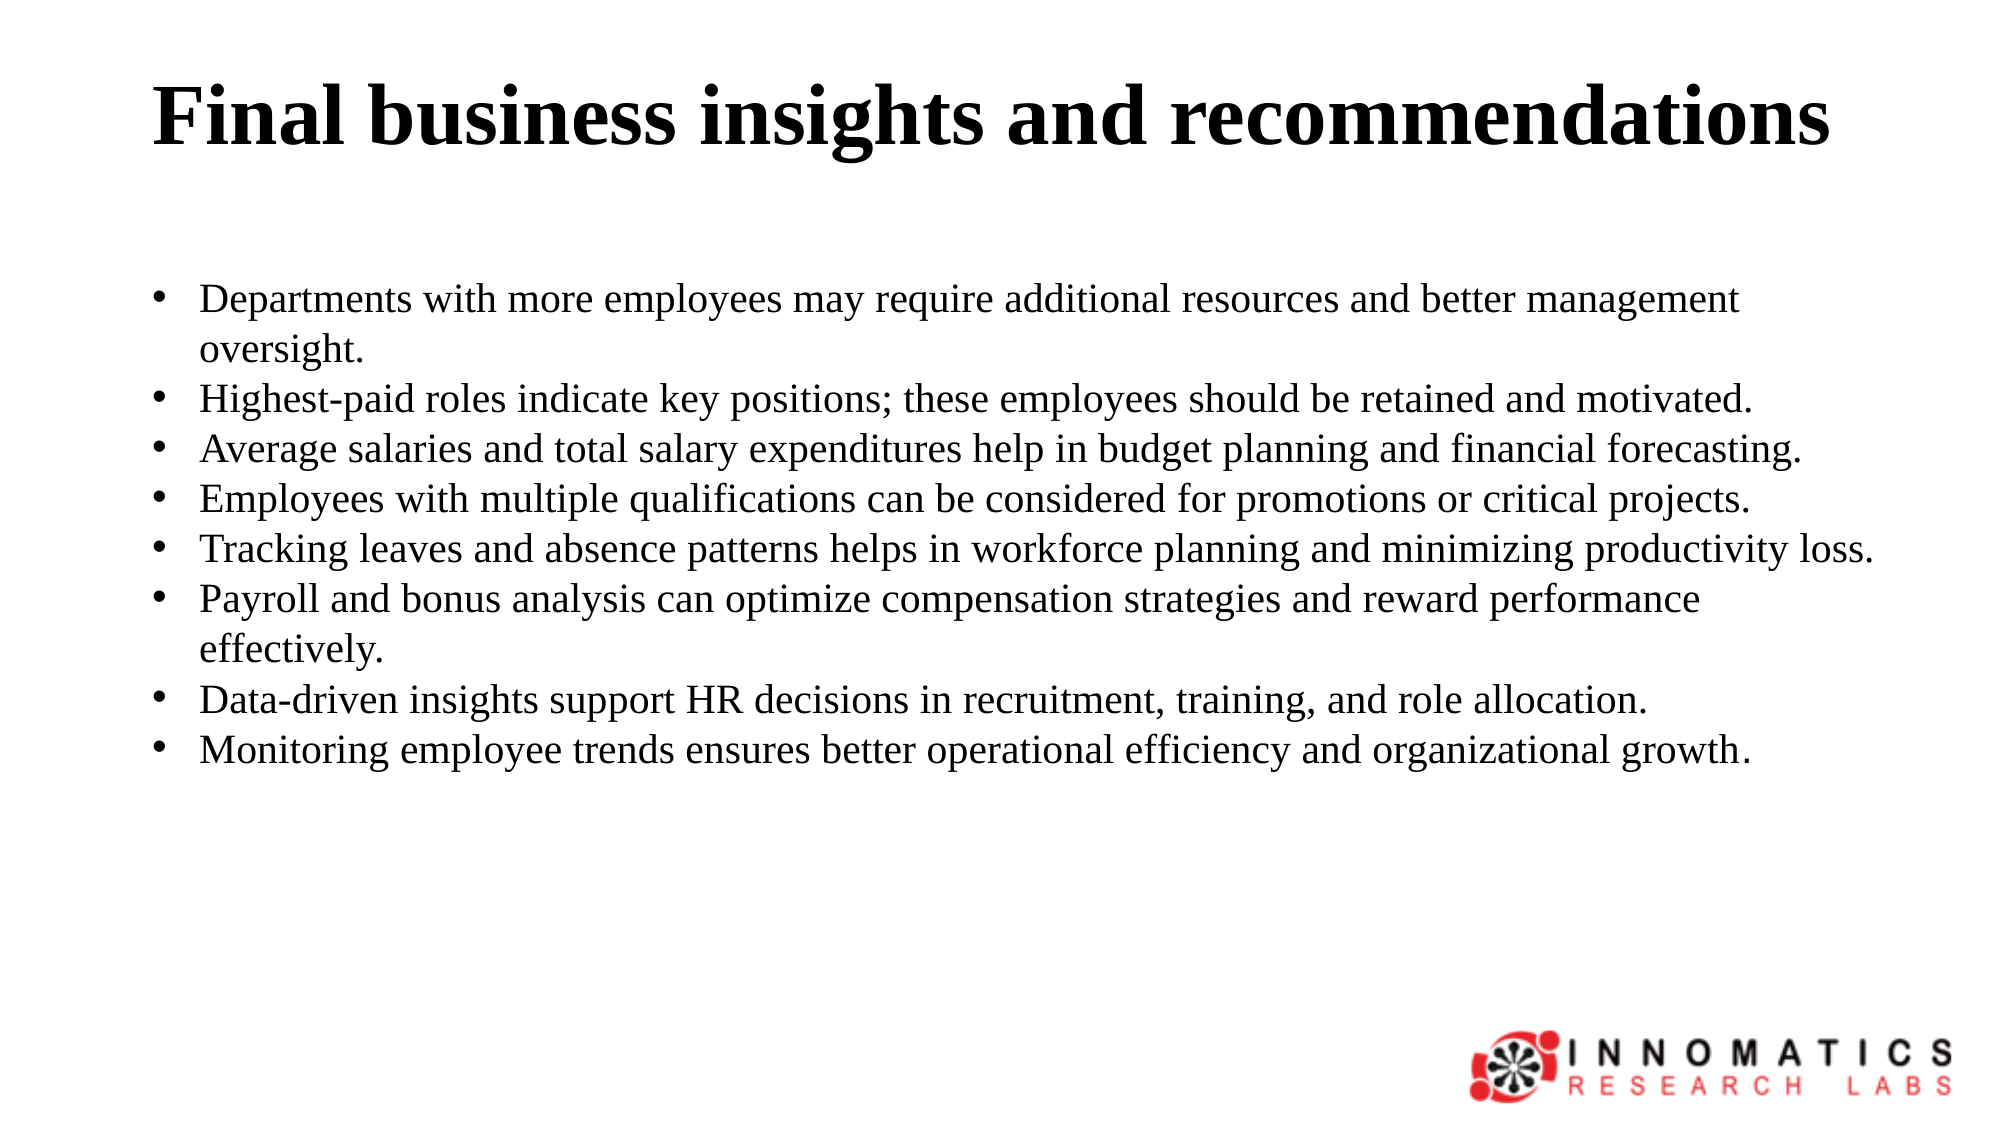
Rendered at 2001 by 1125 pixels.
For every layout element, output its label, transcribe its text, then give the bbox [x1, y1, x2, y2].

title Final business insights and recommendations [137, 59, 1863, 263]
text_box Departments with more employees may require additional resources and better management oversight. Highest-paid roles indicate key positions; these employees should be retained and motivated. Average salaries and total salary expenditures help in budget planning and financial forecasting. Employees with multiple qualifications can be considered for promotions or critical projects. Tracking leaves and absence patterns helps in workforce planning and minimizing productivity loss. Payroll and bonus analysis can optimize compensation strategies and reward performance effectively. Data-driven insights support HR decisions in recruitment, training, and role allocation. Monitoring employee trends ensures better operational efficiency and organizational growth. [137, 263, 1906, 779]
picture [1445, 1014, 1975, 1125]
